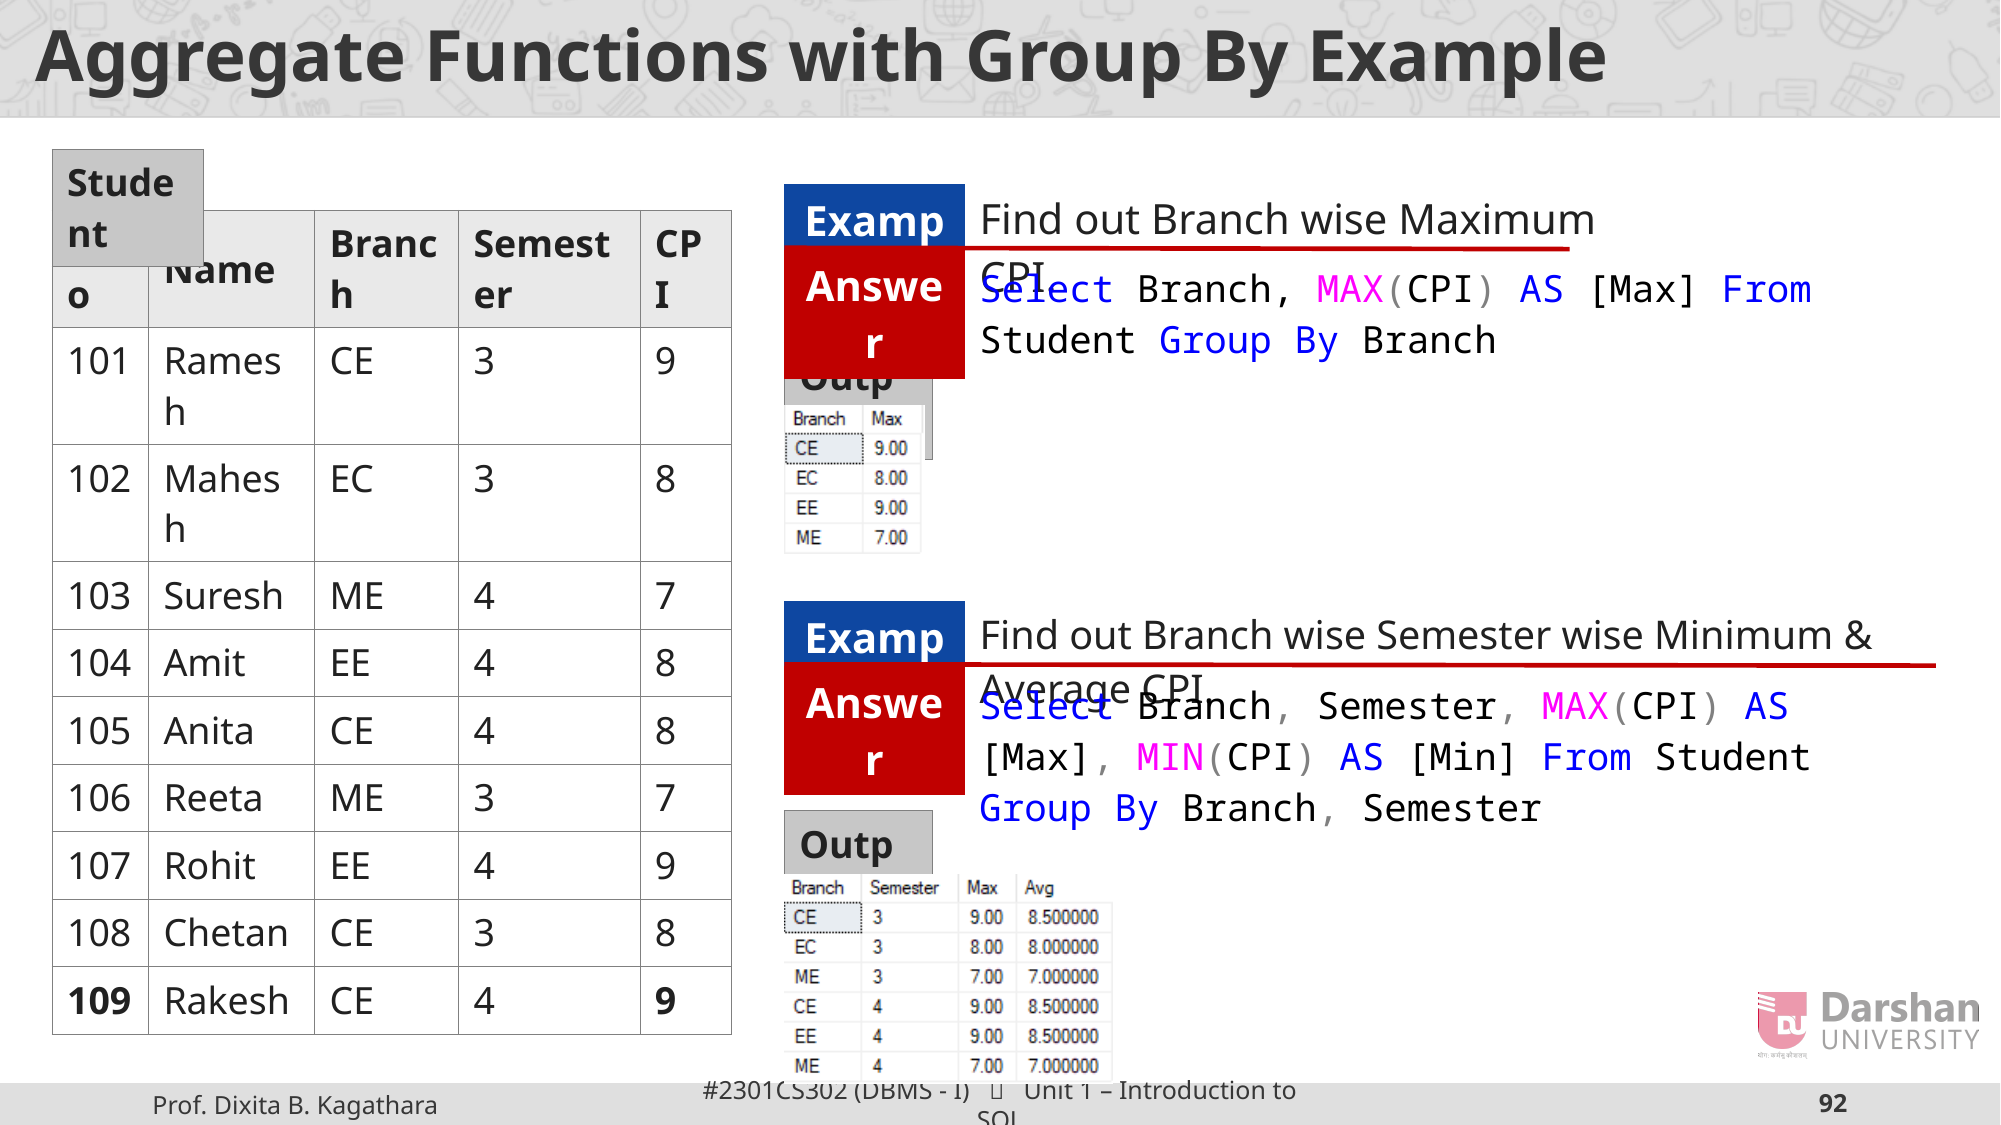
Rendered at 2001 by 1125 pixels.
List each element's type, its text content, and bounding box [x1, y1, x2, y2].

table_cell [53, 562, 148, 629]
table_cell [641, 445, 731, 561]
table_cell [315, 697, 458, 764]
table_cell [459, 697, 640, 764]
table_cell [459, 765, 640, 831]
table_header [315, 211, 458, 327]
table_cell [53, 697, 148, 764]
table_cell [315, 328, 458, 444]
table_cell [315, 445, 458, 561]
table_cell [149, 900, 314, 966]
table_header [784, 183, 1987, 459]
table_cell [53, 900, 148, 966]
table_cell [459, 832, 640, 899]
text_box Basic SQL Commands [1758, 992, 1979, 1059]
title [0, 0, 2000, 117]
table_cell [149, 832, 314, 899]
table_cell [641, 630, 731, 696]
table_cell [641, 765, 731, 831]
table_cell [459, 562, 640, 629]
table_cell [459, 967, 640, 1034]
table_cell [53, 765, 148, 831]
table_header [459, 211, 640, 327]
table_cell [315, 765, 458, 831]
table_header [784, 600, 1986, 840]
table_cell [459, 900, 640, 966]
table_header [53, 150, 203, 266]
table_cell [315, 630, 458, 696]
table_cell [149, 445, 314, 561]
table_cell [641, 900, 731, 966]
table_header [53, 267, 148, 327]
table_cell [641, 328, 731, 444]
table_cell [149, 328, 314, 444]
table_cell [641, 697, 731, 764]
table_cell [149, 562, 314, 629]
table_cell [149, 765, 314, 831]
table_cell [315, 832, 458, 899]
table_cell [641, 967, 731, 1034]
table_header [149, 211, 314, 327]
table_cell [53, 445, 148, 561]
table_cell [315, 967, 458, 1034]
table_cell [53, 630, 148, 696]
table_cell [149, 630, 314, 696]
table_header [785, 811, 932, 874]
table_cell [149, 697, 314, 764]
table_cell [149, 967, 314, 1034]
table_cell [53, 328, 148, 444]
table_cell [641, 832, 731, 899]
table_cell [459, 328, 640, 444]
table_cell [315, 900, 458, 966]
picture [784, 874, 1113, 1084]
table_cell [459, 445, 640, 561]
picture [784, 405, 925, 554]
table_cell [641, 562, 731, 629]
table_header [641, 211, 731, 327]
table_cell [315, 562, 458, 629]
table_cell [53, 967, 148, 1034]
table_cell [459, 630, 640, 696]
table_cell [53, 832, 148, 899]
